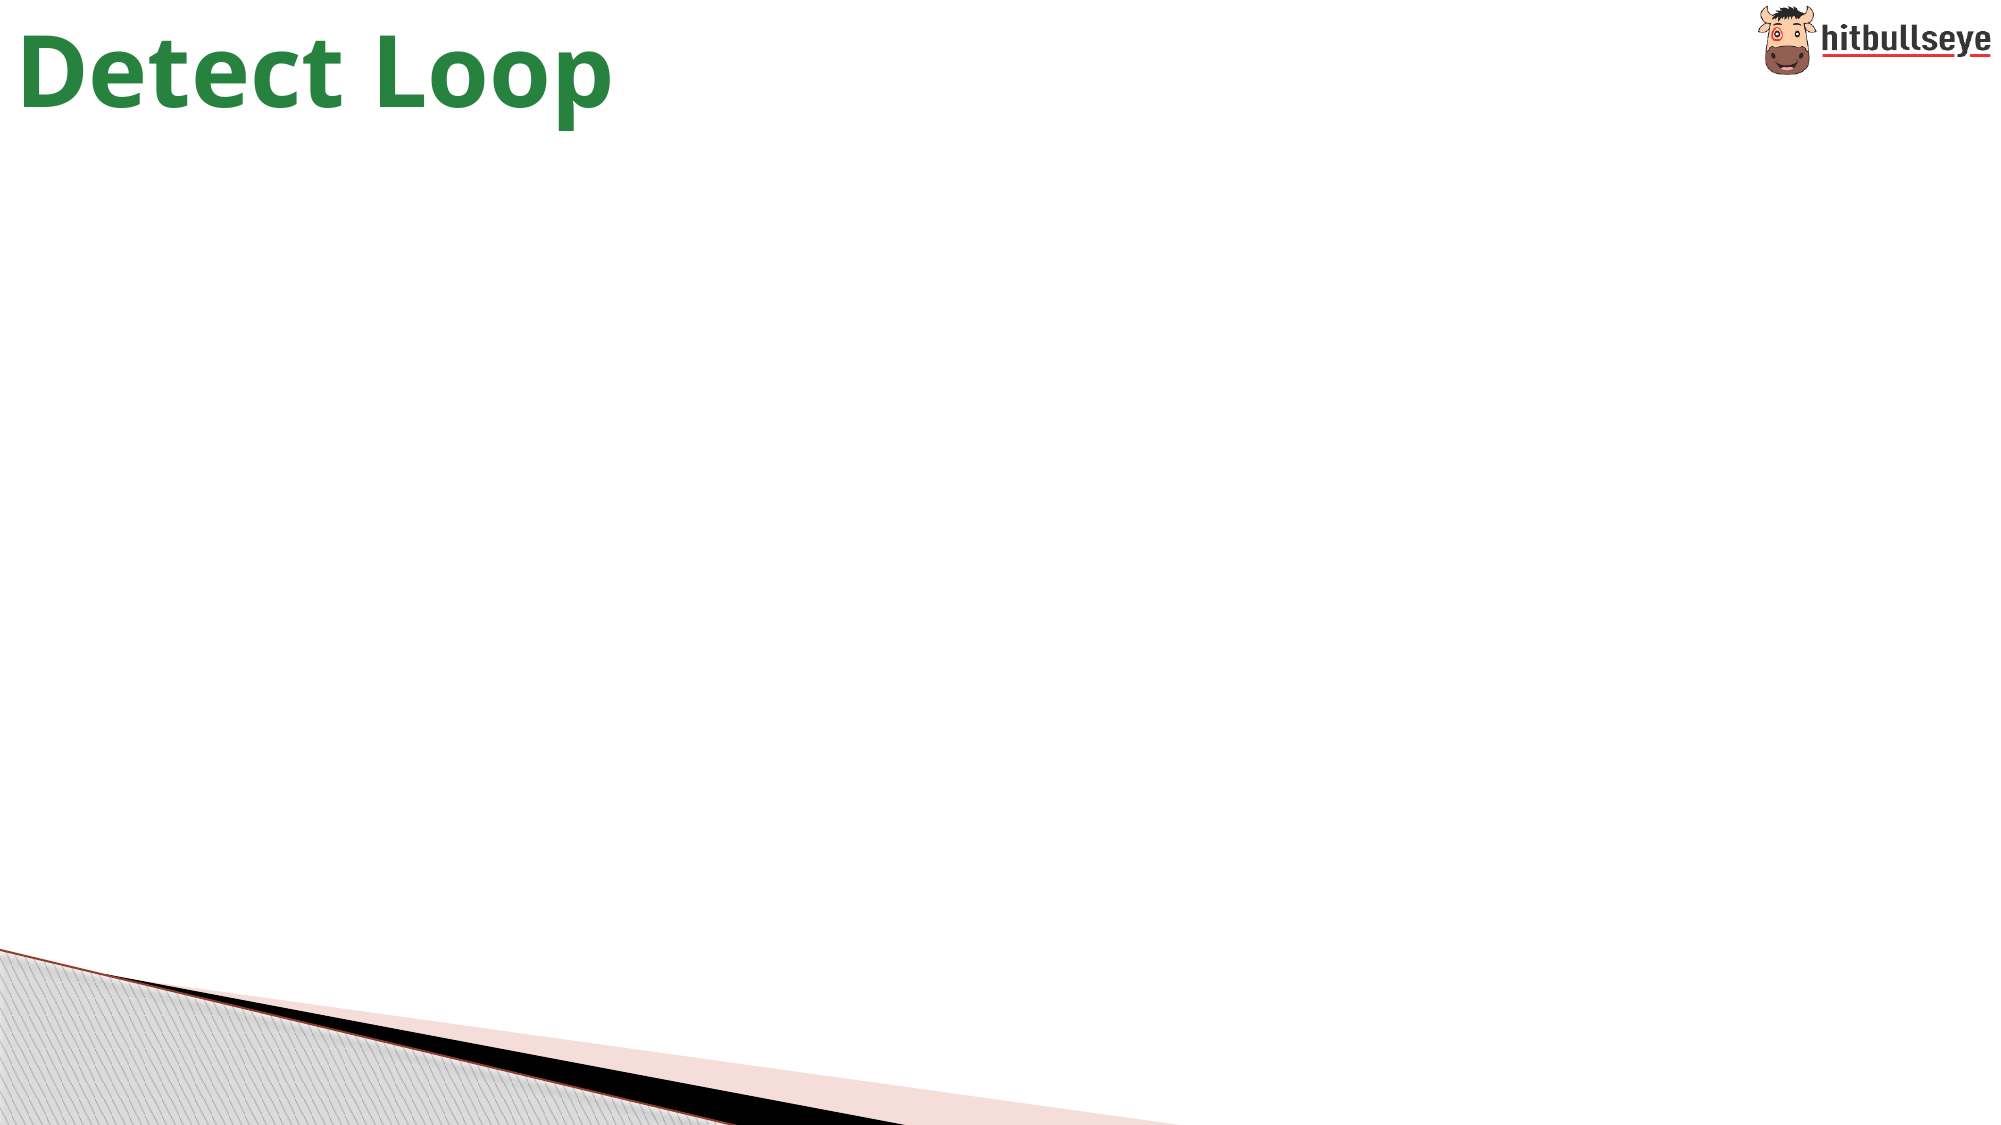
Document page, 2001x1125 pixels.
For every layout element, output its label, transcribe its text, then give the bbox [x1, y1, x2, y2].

title Detect Loop [0, 0, 1800, 137]
picture [1800, 0, 2000, 81]
